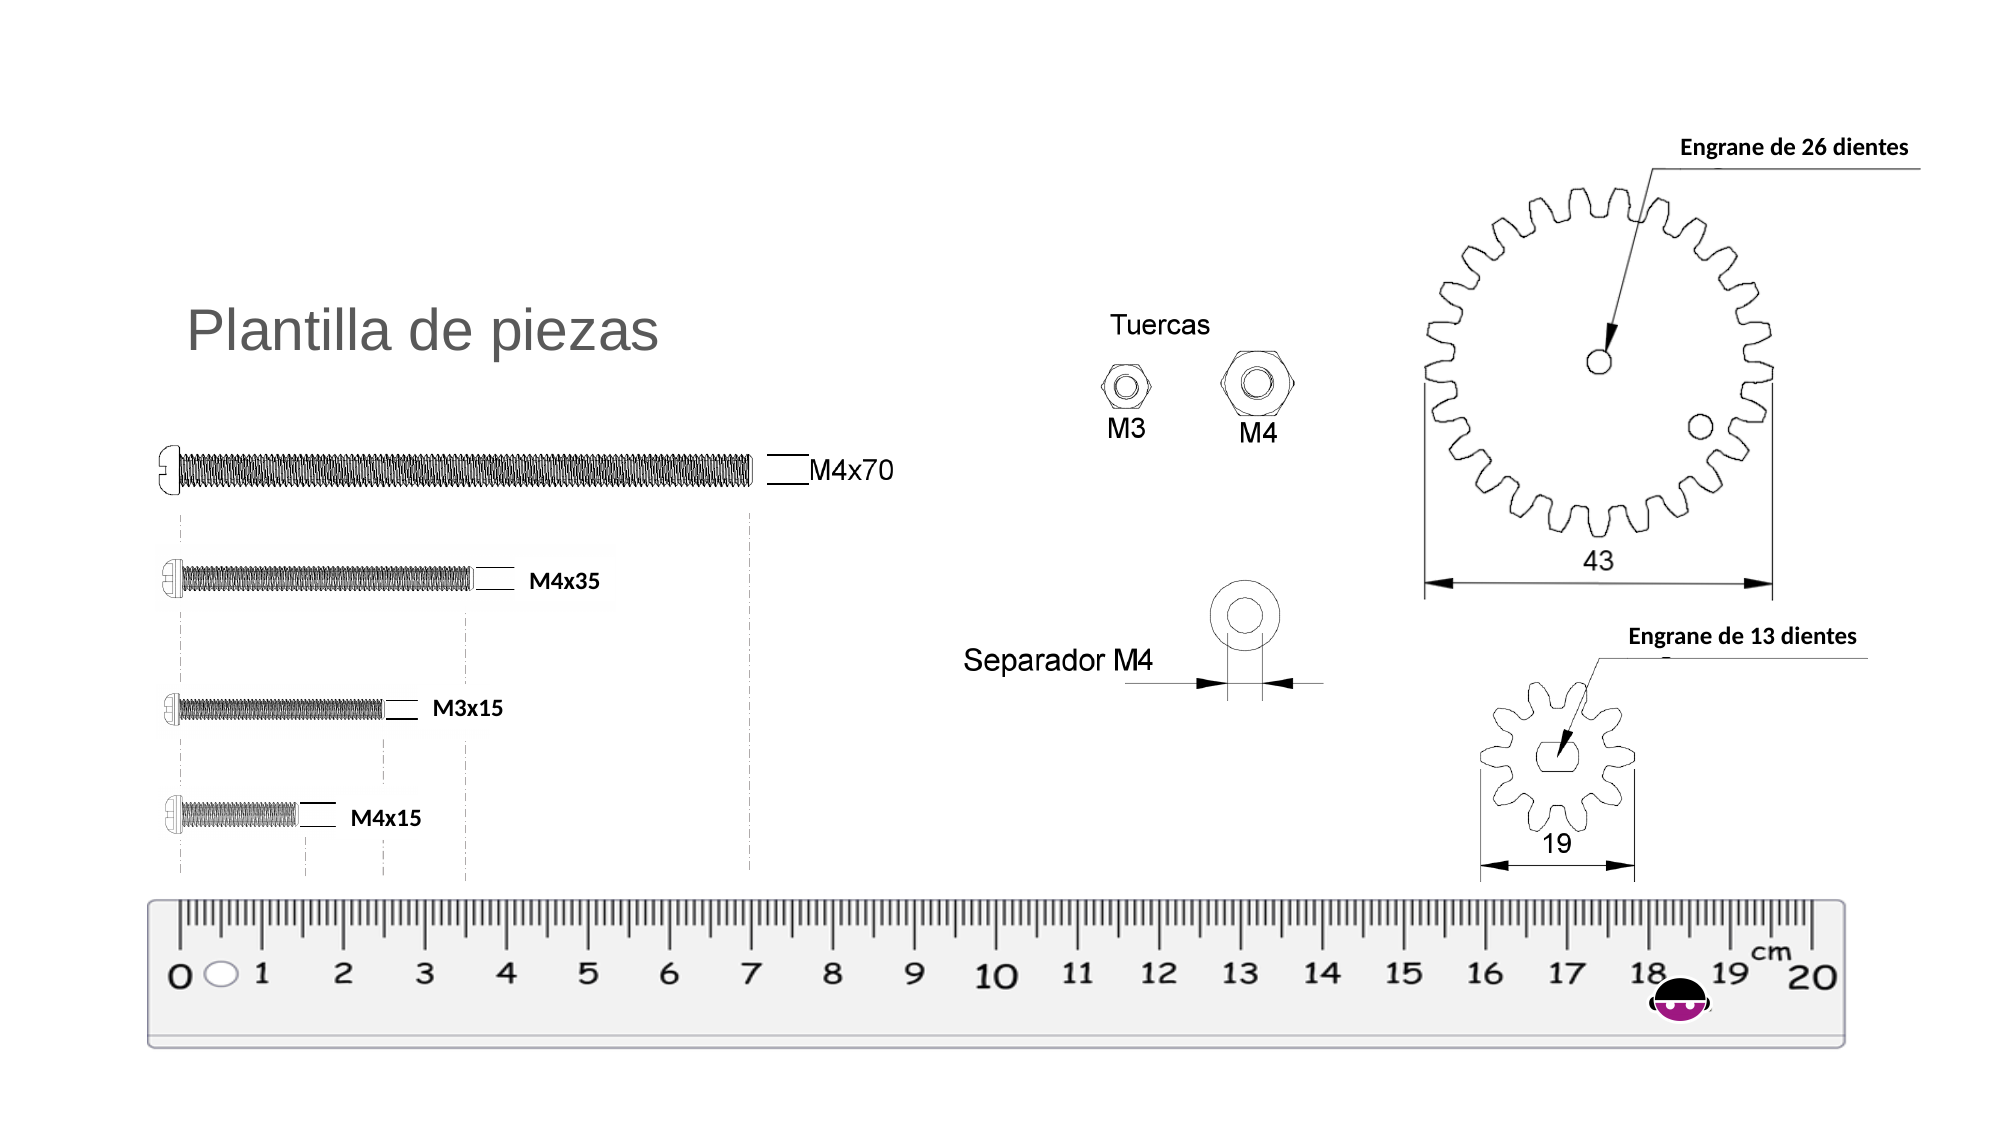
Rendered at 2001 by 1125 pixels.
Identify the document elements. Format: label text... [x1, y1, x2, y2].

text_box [158, 786, 418, 840]
text_box M3x15 [490, 684, 527, 730]
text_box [156, 684, 490, 739]
text_box Engrane de 13 dientes [1613, 612, 1920, 657]
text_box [147, 759, 1848, 1125]
picture [1080, 297, 1305, 447]
text_box Engrane de 26 dientes [1665, 123, 1972, 169]
picture [1469, 618, 1870, 883]
text_box Plantilla de piezas [165, 259, 944, 374]
picture [1405, 133, 1926, 607]
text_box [147, 421, 899, 513]
picture [945, 576, 1337, 711]
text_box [155, 544, 616, 612]
